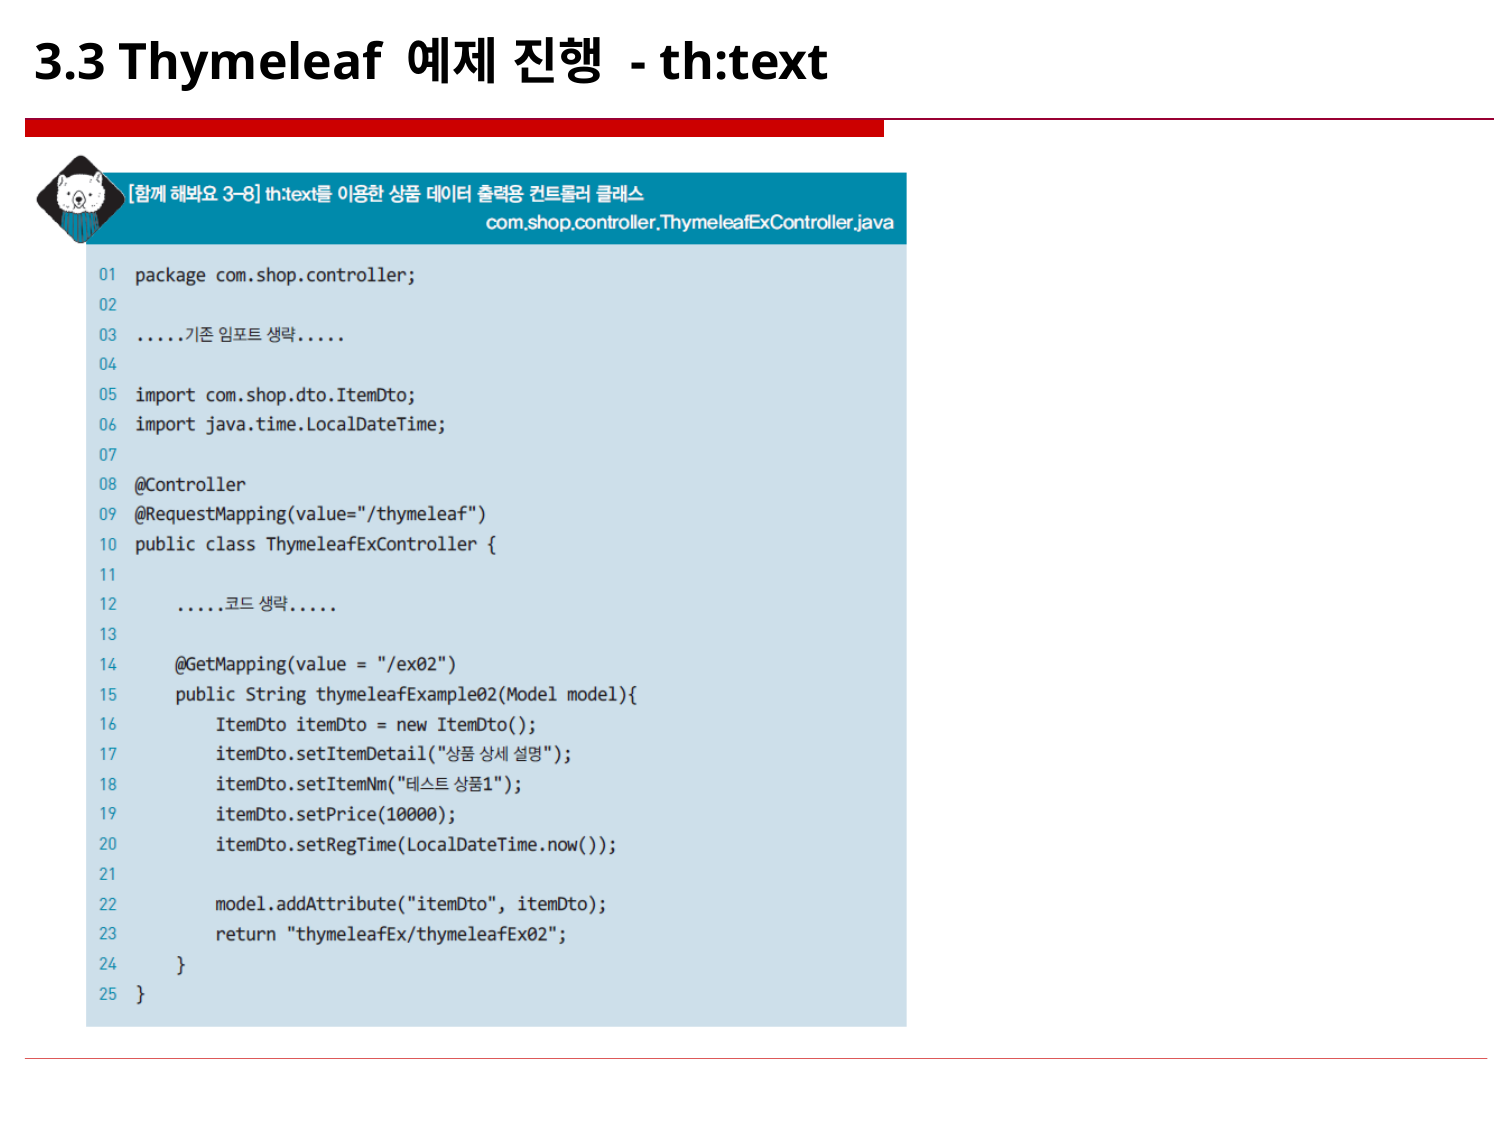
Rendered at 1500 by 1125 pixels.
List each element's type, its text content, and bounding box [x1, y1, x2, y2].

title 3.3 Thymeleaf 예제 진행 - th:text [19, 23, 1370, 96]
picture [29, 148, 928, 1047]
